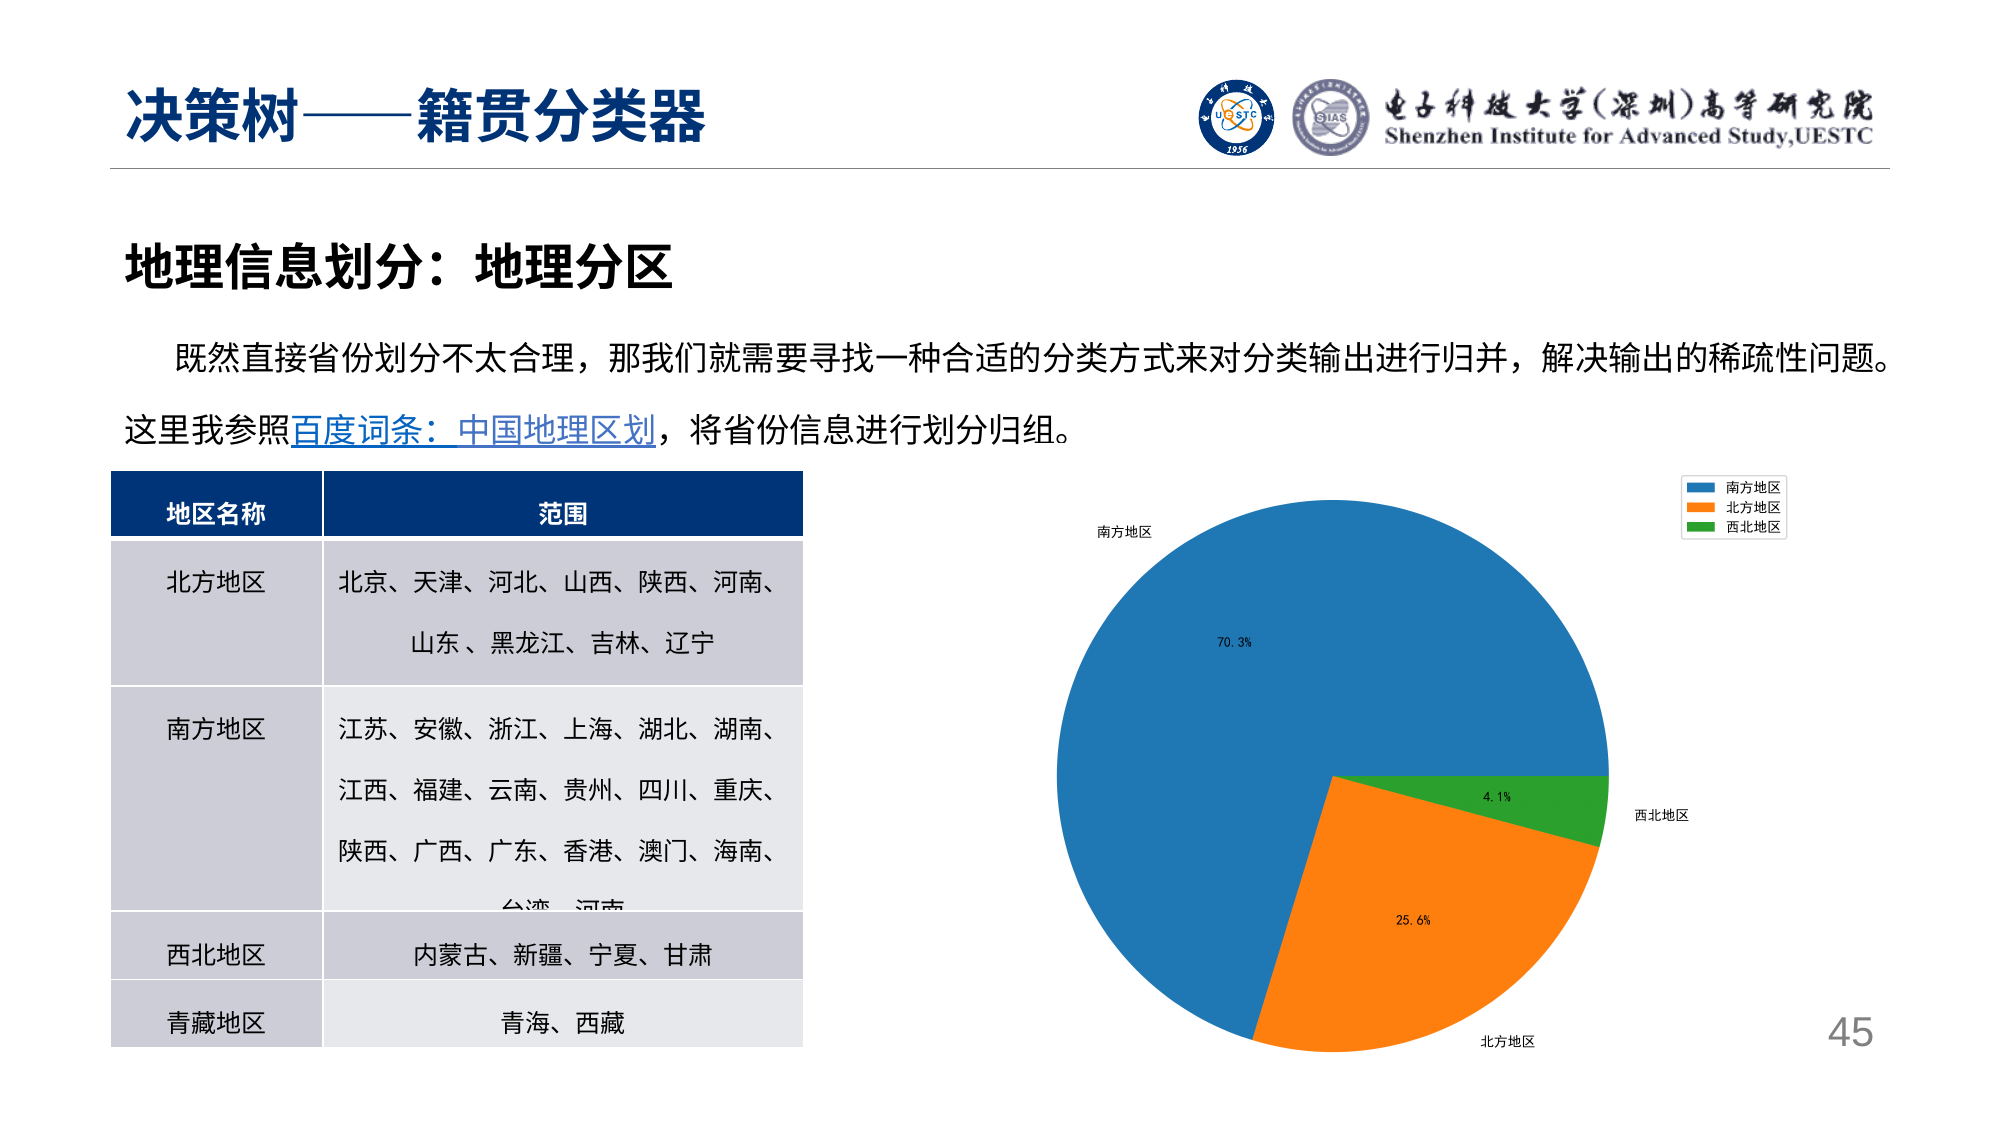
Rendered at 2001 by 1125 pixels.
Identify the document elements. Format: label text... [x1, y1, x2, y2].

text_box 地理信息划分：地理分区 [109, 228, 954, 303]
table_cell 西北地区 [111, 912, 322, 979]
table_cell 青海、西藏 [324, 980, 803, 1047]
title 决策树——籍贯分类器 [109, 0, 1125, 159]
slide_number 45 [1820, 1002, 1890, 1058]
table_cell 北方地区 [111, 541, 322, 685]
text_box 既然直接省份划分不太合理，那我们就需要寻找一种合适的分类方式来对分类输出进行归并，解决输出的稀疏性问题。这里我参照百度词条：中国地理区划，将省份信息进行划分归组。 [109, 303, 1890, 465]
table_cell 青藏地区 [111, 980, 322, 1047]
table_cell 北京、天津、河北、山西、陕西、河南、山东 、黑龙江、吉林、辽宁 [324, 541, 803, 685]
table_header 范围 [324, 471, 803, 536]
table_cell 江苏、安徽、浙江、上海、湖北、湖南、江西、福建、云南、贵州、四川、重庆、陕西、广西、广东、香港、澳门、海南、台湾、河南 [324, 687, 803, 910]
table_cell 南方地区 [111, 687, 322, 910]
table_header 地区名称 [111, 471, 322, 536]
picture [1025, 443, 1820, 1089]
table_cell 内蒙古、新疆、宁夏、甘肃 [324, 912, 803, 979]
